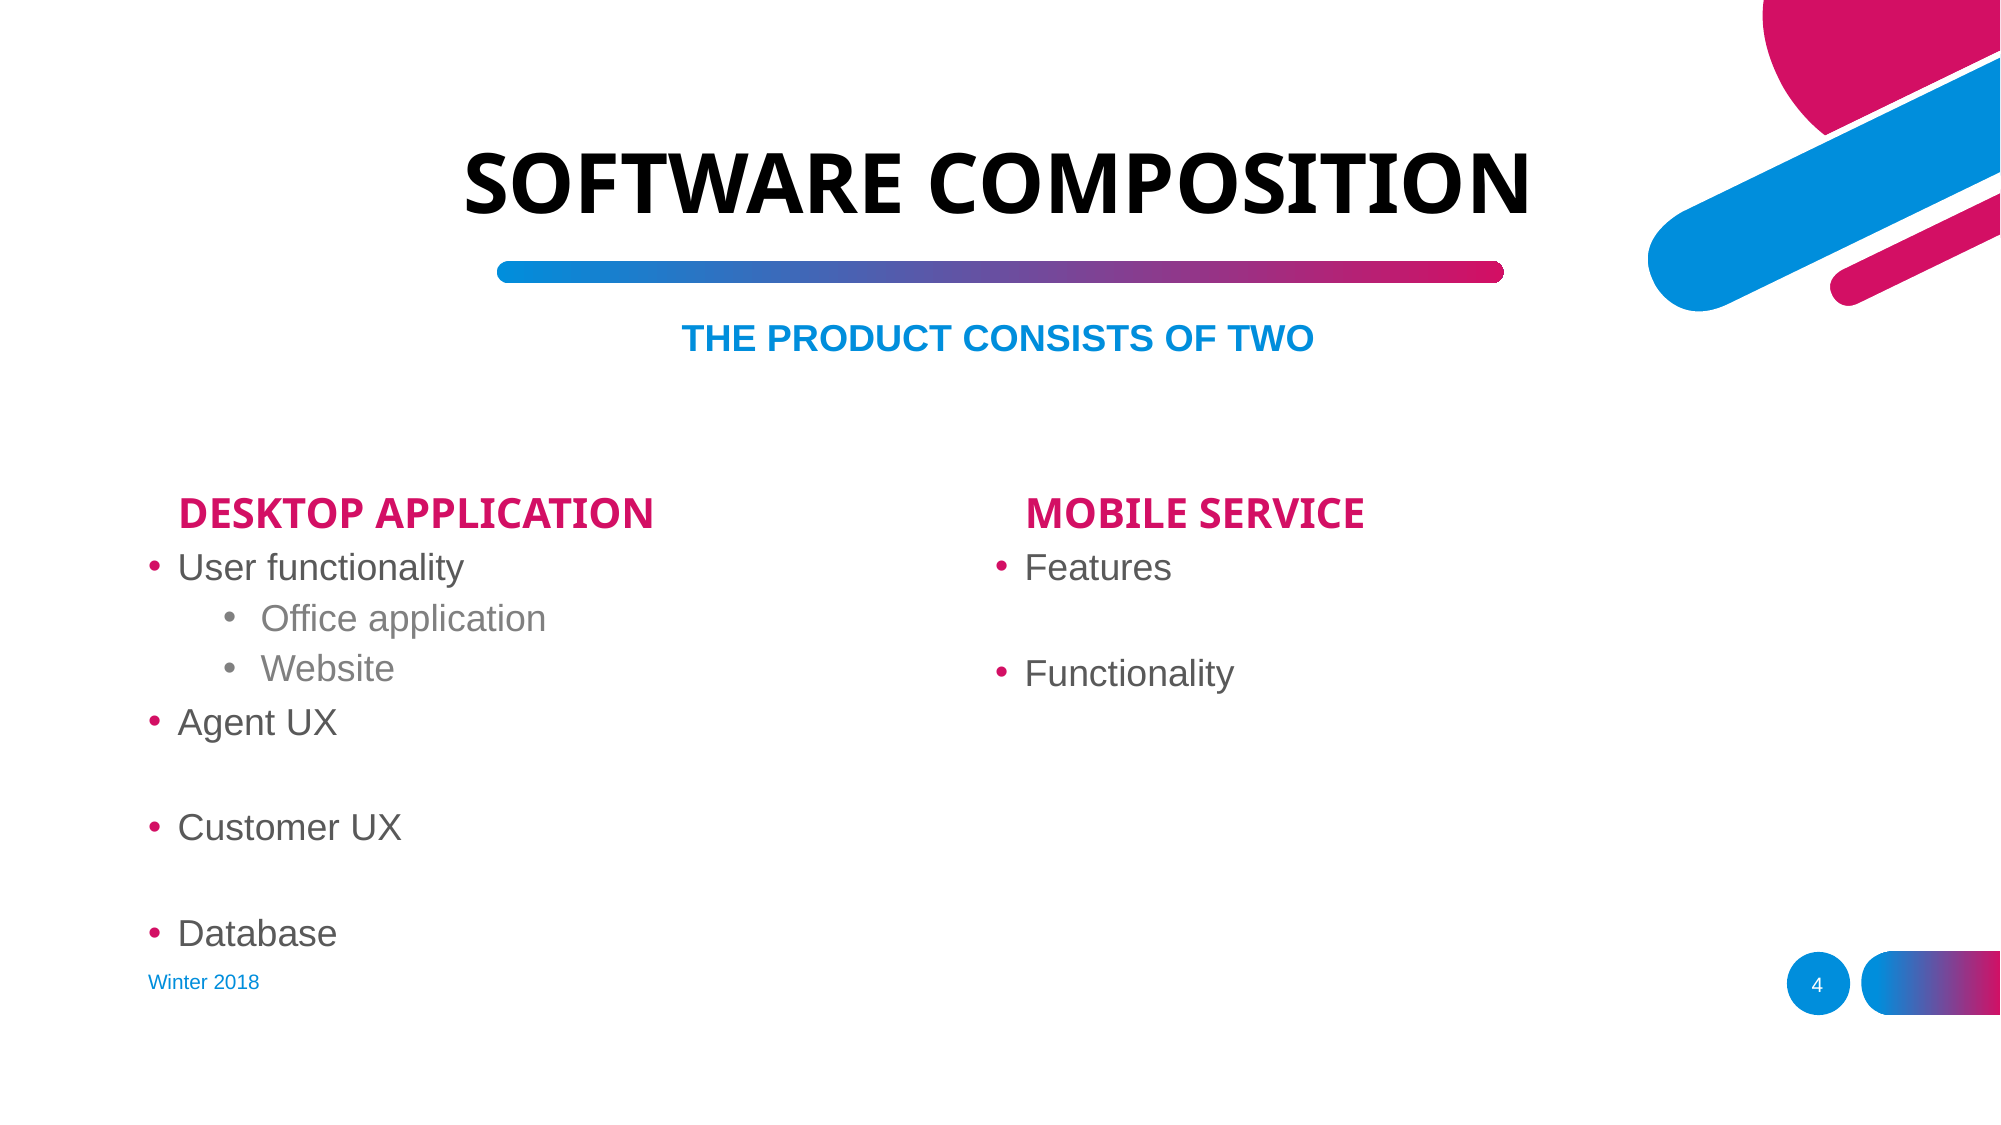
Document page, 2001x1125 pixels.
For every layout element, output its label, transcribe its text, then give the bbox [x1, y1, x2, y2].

slide_number 4 [1772, 954, 1863, 1015]
list MOBILE SERVICE [1009, 485, 1697, 540]
title SOFTWARE COMPOSITION [136, 128, 1862, 240]
footer Winter 2018 [133, 951, 809, 1011]
list User functionality Office application Website Agent UX Customer UX Database [133, 540, 850, 924]
list Features Functionality [979, 540, 1697, 924]
list THE PRODUCT CONSISTS OF TWO [136, 311, 1862, 427]
list DESKTOP APPLICATION [162, 485, 850, 540]
